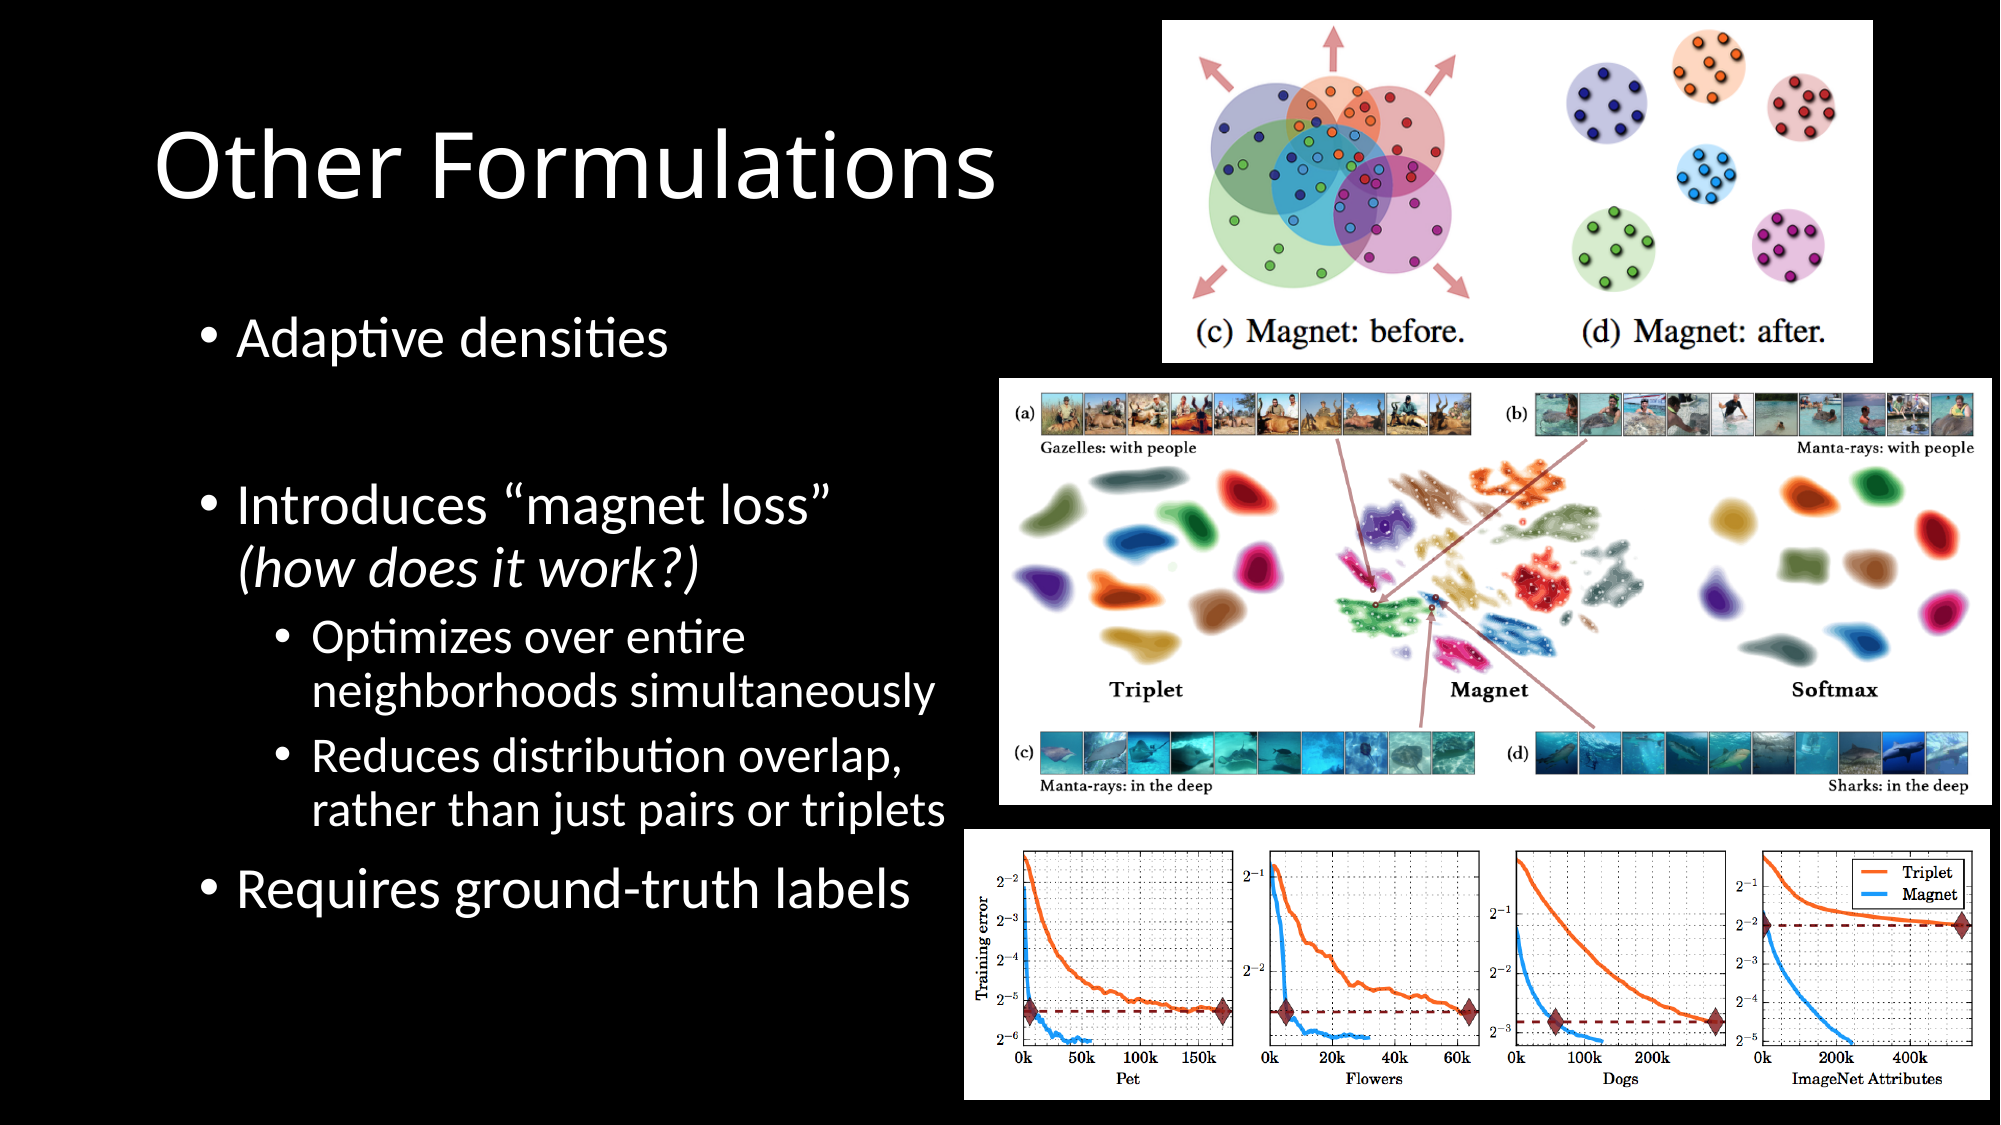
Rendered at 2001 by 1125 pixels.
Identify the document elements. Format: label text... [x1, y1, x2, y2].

picture [1161, 20, 1873, 363]
picture [999, 377, 1992, 805]
picture [964, 829, 1990, 1100]
list Adaptive densities Introduces “magnet loss” (how does it work?) Optimizes over entire neighborhoods simultaneously Reduces distribution overlap, rather than just pairs or triplets Requires ground-truth labels [183, 299, 968, 1014]
title Other Formulations [137, 59, 1161, 278]
